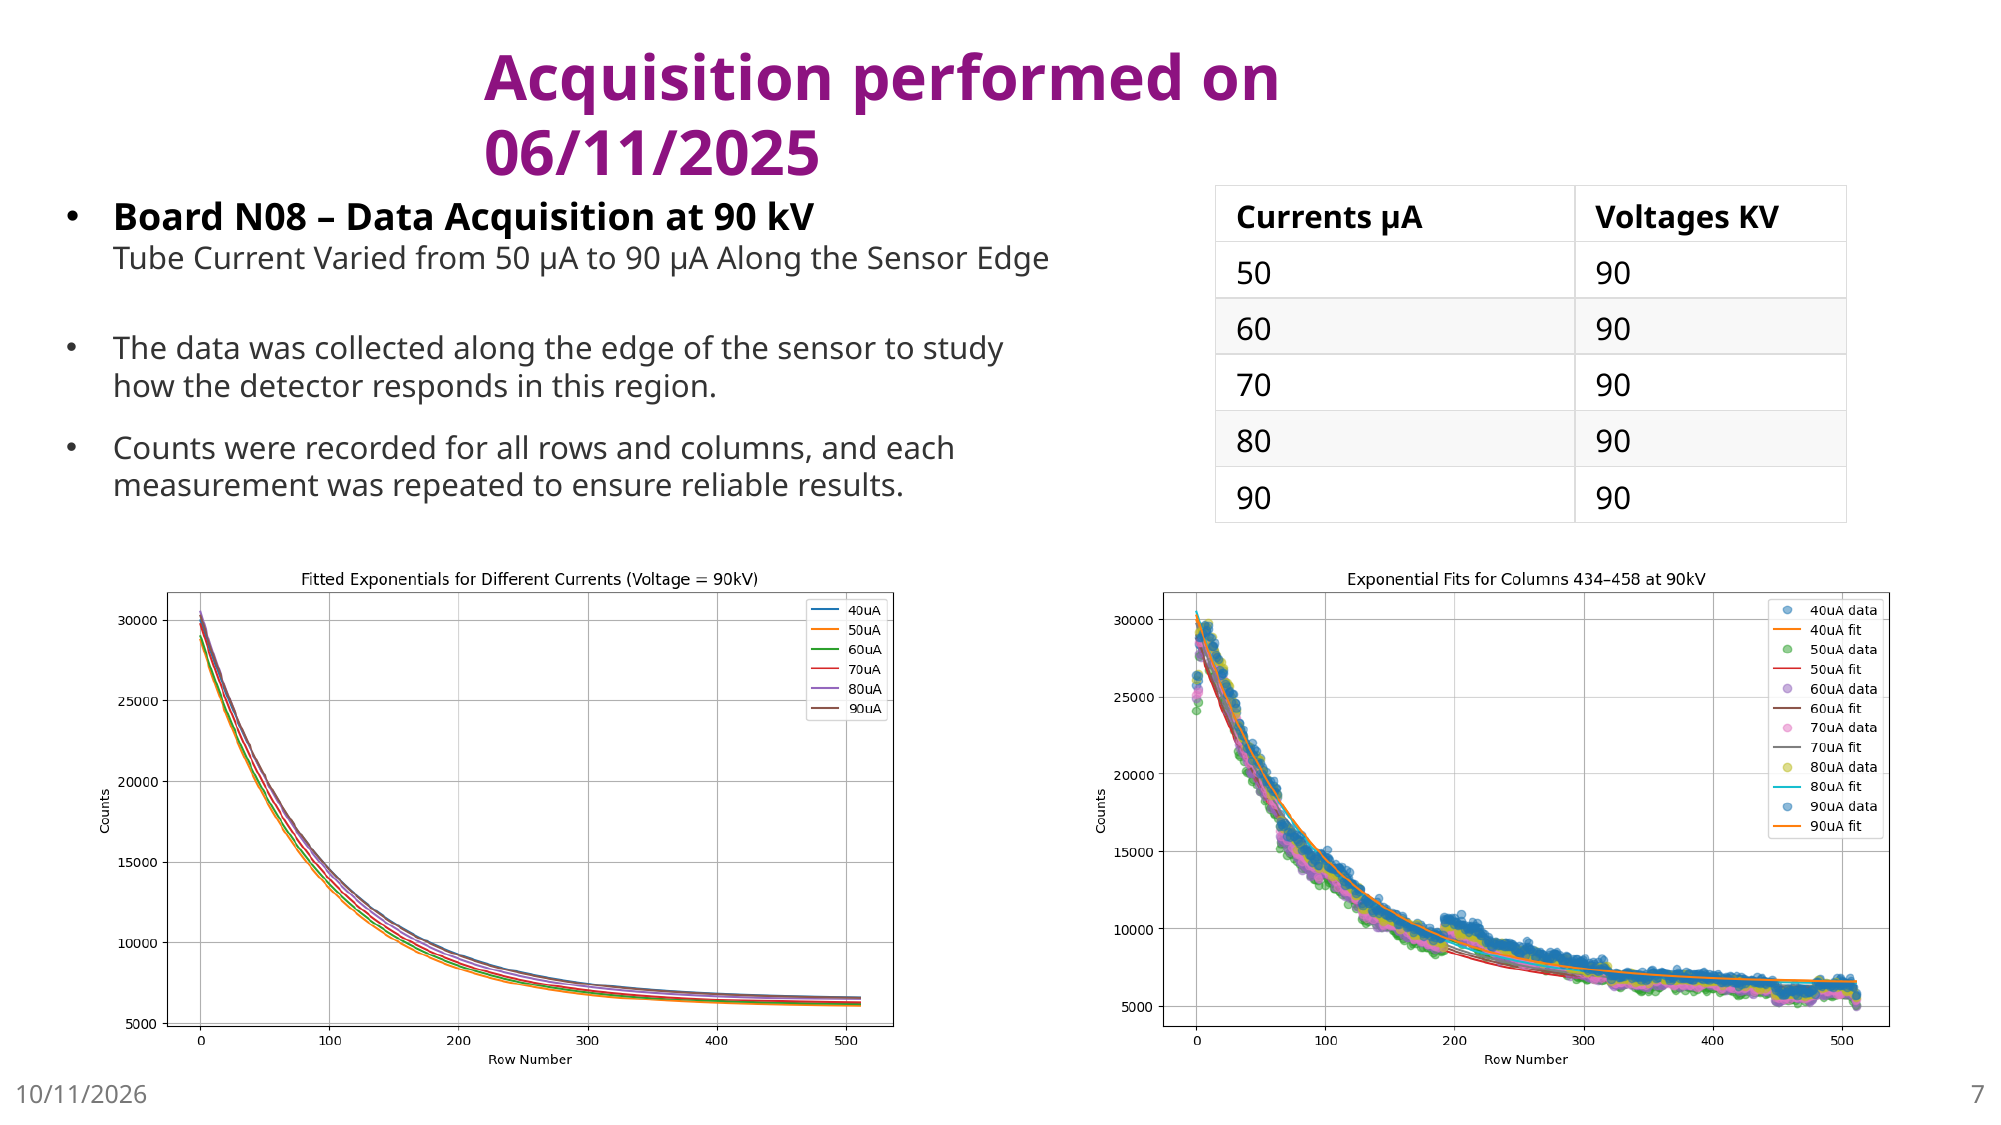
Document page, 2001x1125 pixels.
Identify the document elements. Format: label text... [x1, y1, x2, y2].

table_cell 90 [1576, 467, 1846, 522]
text_box Board N08 – Data Acquisition at 90 kV Tube Current Varied from 50 µA to 90 µA Along the Sensor Edge [51, 185, 1215, 283]
table_cell 70 [1216, 355, 1574, 410]
table_cell 80 [1216, 411, 1574, 466]
table_header Currents µA [1216, 186, 1574, 241]
table_cell 90 [1576, 355, 1846, 410]
table_cell 90 [1576, 242, 1846, 297]
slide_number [0, 1065, 450, 1125]
table_cell 90 [1576, 299, 1846, 353]
table_cell 50 [1216, 242, 1574, 297]
text_box Acquisition performed on 06/11/2025 [469, 30, 1594, 185]
table_cell 60 [1216, 299, 1574, 353]
picture [1084, 561, 1899, 1075]
table_header Voltages KV [1576, 186, 1846, 241]
table_cell 90 [1576, 411, 1846, 466]
picture [88, 561, 902, 1075]
slide_number 7 [1550, 1065, 2000, 1125]
table_cell 90 [1216, 467, 1574, 522]
text_box The data was collected along the edge of the sensor to study how the detector responds in this region. Counts were recorded for all rows and columns, and each measurement was repeated to ensure reliable results. [51, 321, 1032, 548]
